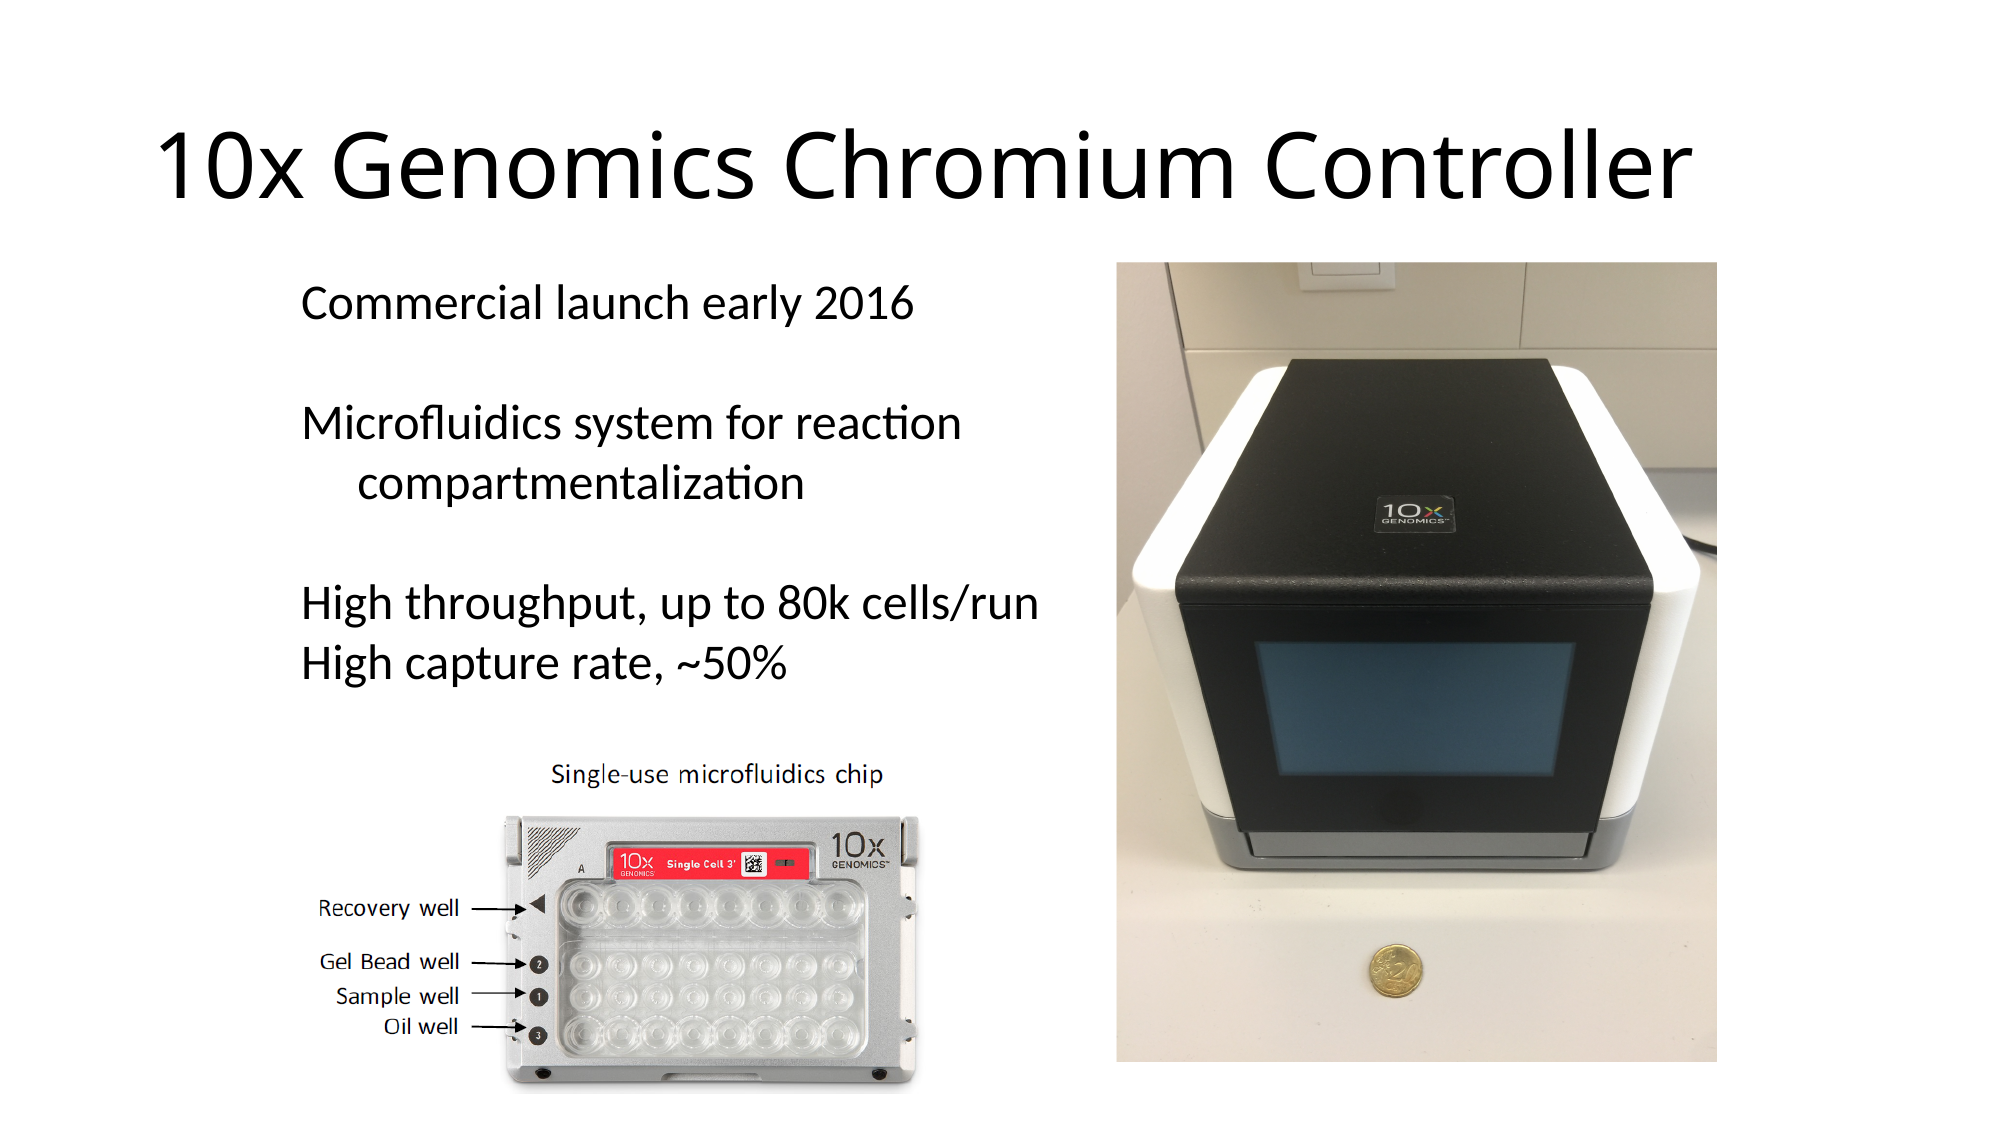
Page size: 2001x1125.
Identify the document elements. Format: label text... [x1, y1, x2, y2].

picture [304, 749, 938, 1100]
title 10x Genomics Chromium Controller [137, 59, 1863, 278]
text_box Commercial launch early 2016 Microfluidics system for reaction compartmentalization High throughput, up to 80k cells/run High capture rate, ~50% [286, 262, 1600, 1075]
picture [1016, 264, 1817, 1062]
